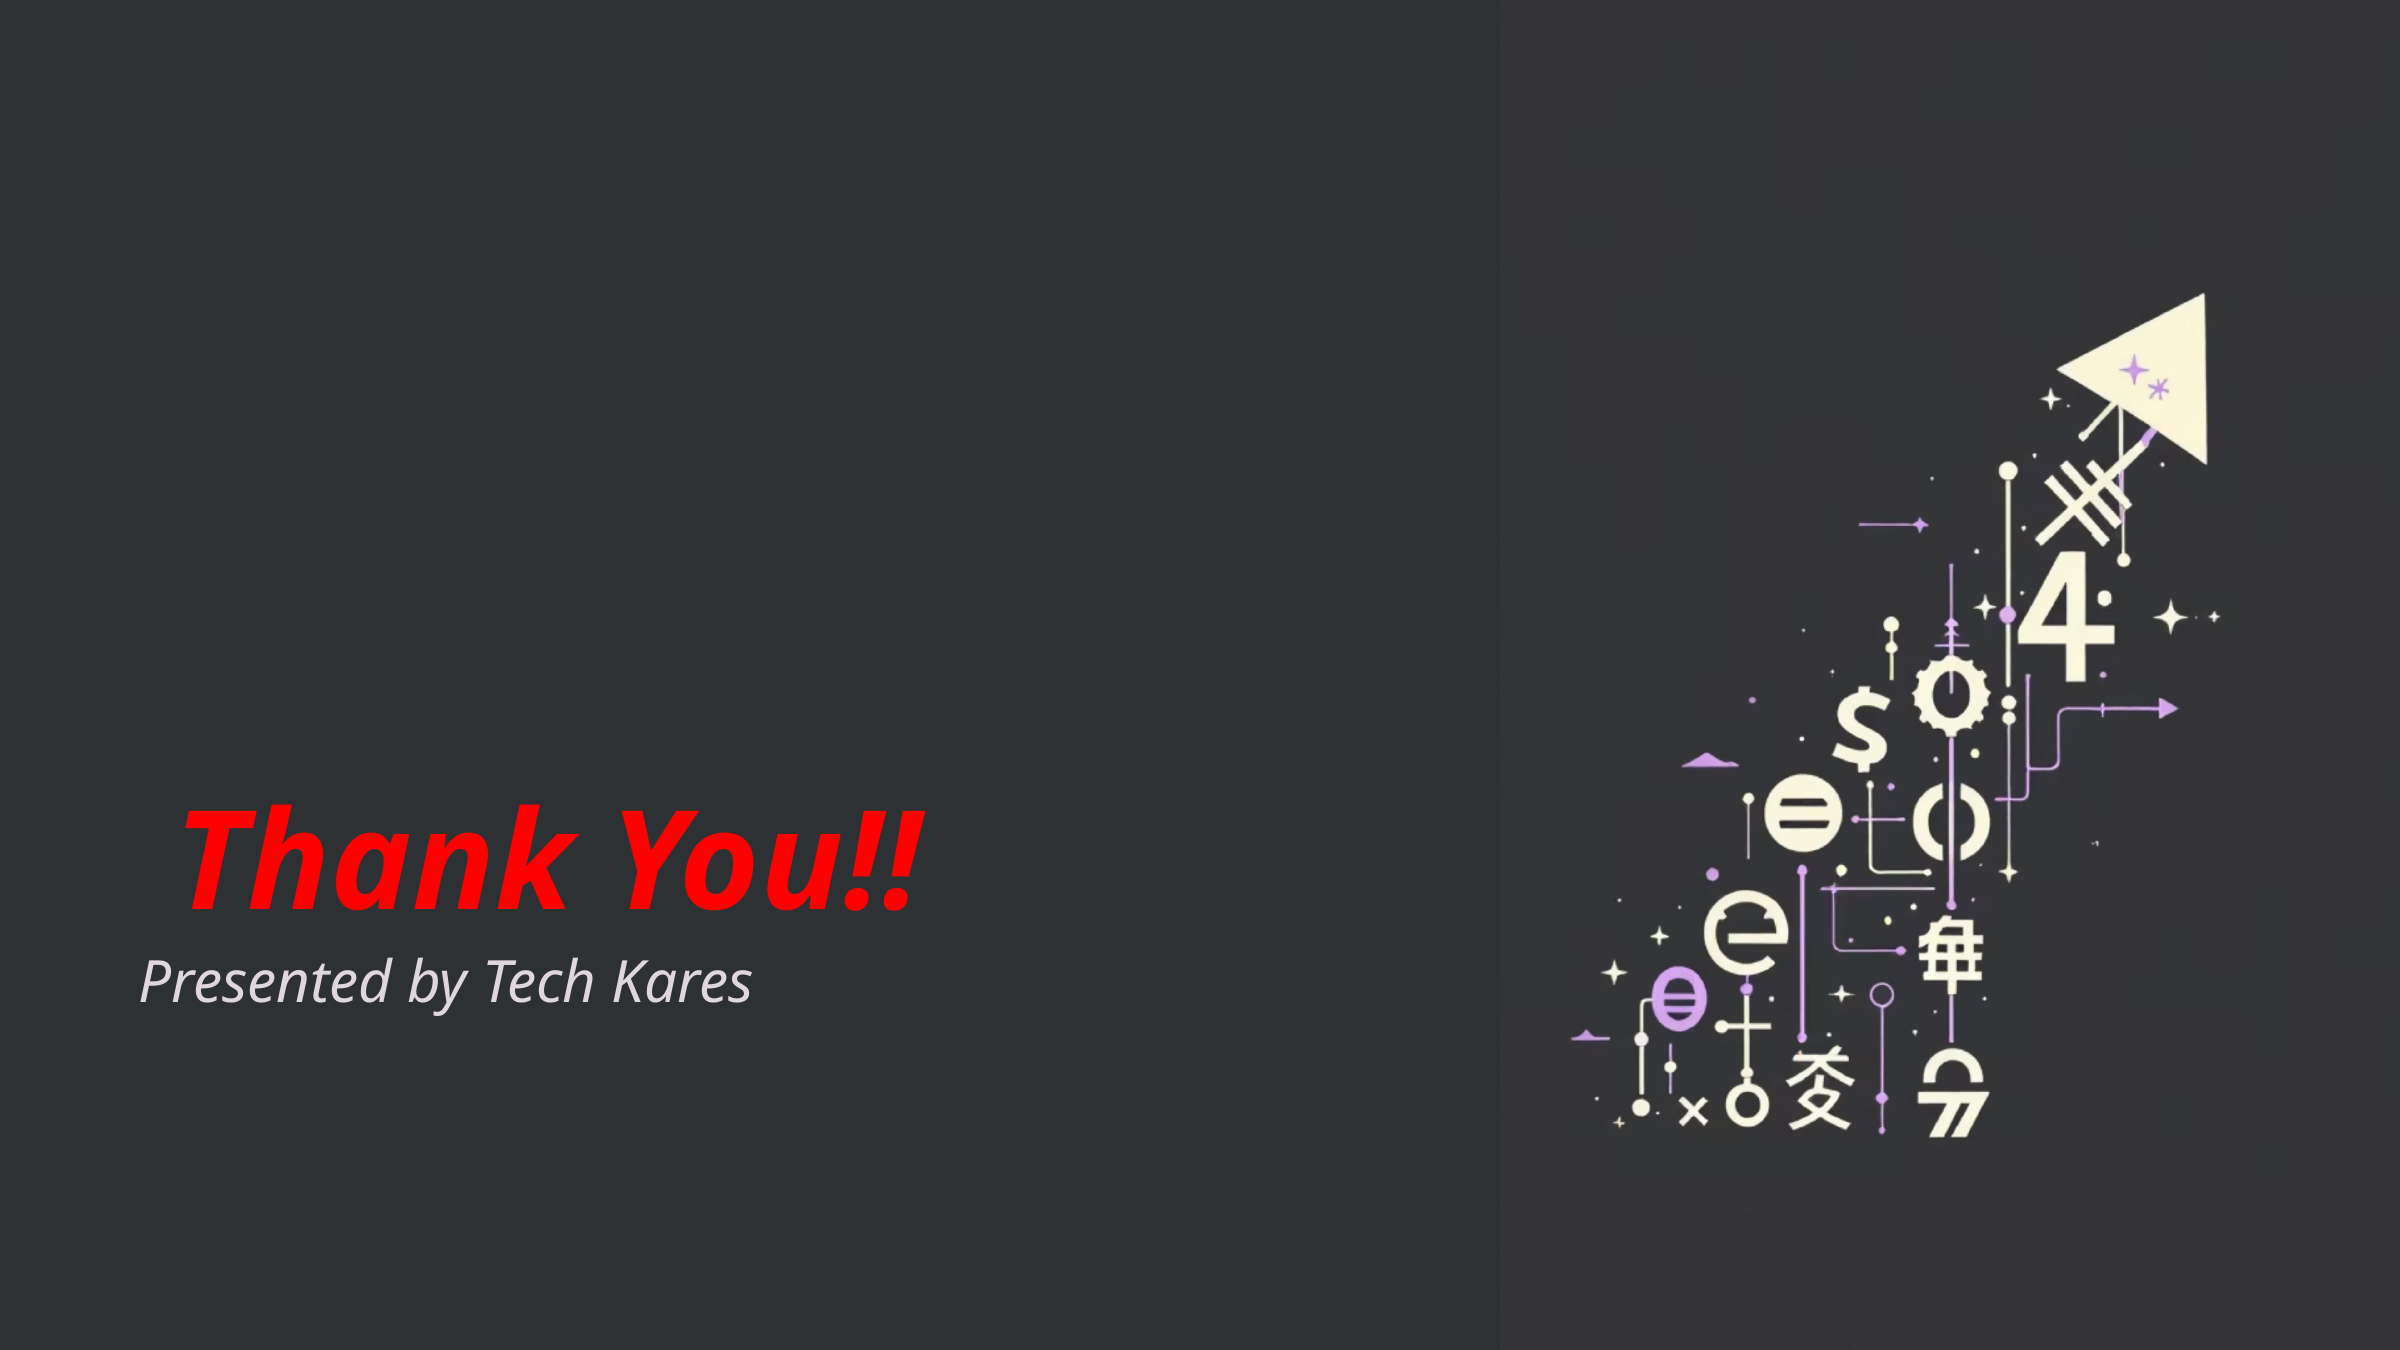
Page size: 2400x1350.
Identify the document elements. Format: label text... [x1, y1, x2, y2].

picture [1499, 0, 2400, 1350]
text_box Presented by Tech Kares [138, 954, 644, 1039]
text_box Thank You!! [160, 764, 1036, 933]
